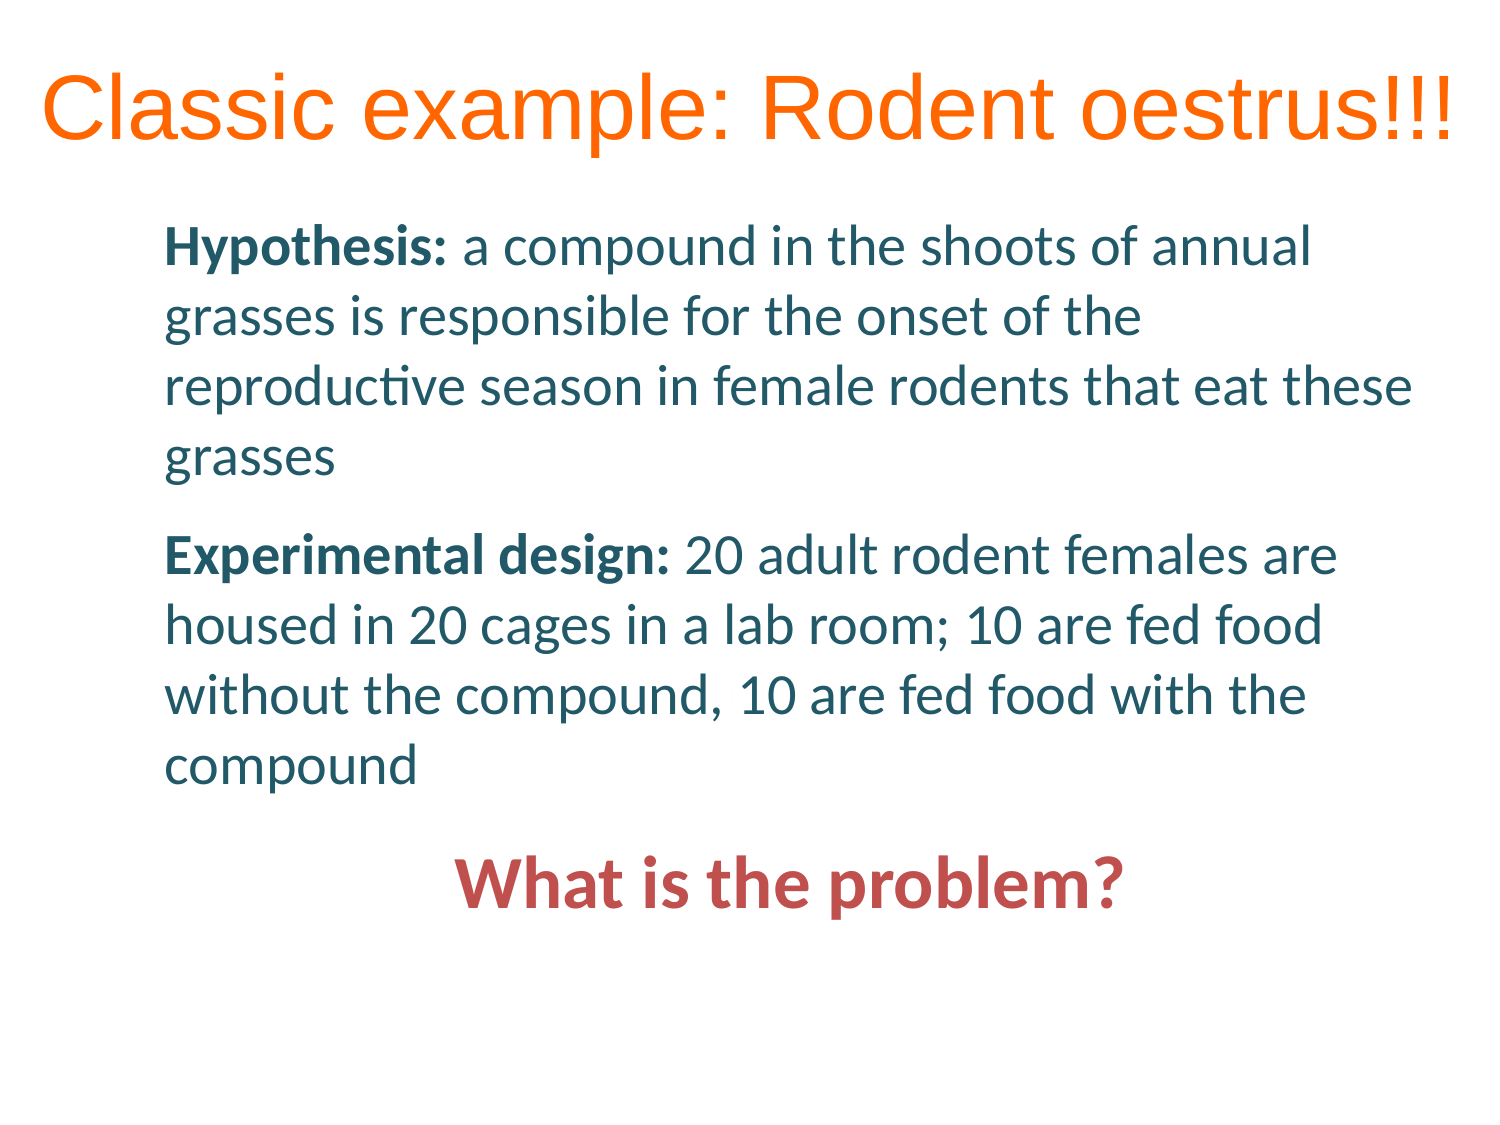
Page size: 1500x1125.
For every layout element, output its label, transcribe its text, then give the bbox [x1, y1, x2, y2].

text_box Classic example: Rodent oestrus!!! [0, 8, 1500, 197]
text_box Hypothesis: a compound in the shoots of annual grasses is responsible for the onset of the reproductive season in female rodents that eat these grasses Experimental design: 20 adult rodent females are housed in 20 cages in a lab room; 10 are fed food without the compound, 10 are fed food with the compound What is the problem? [74, 200, 1432, 1025]
